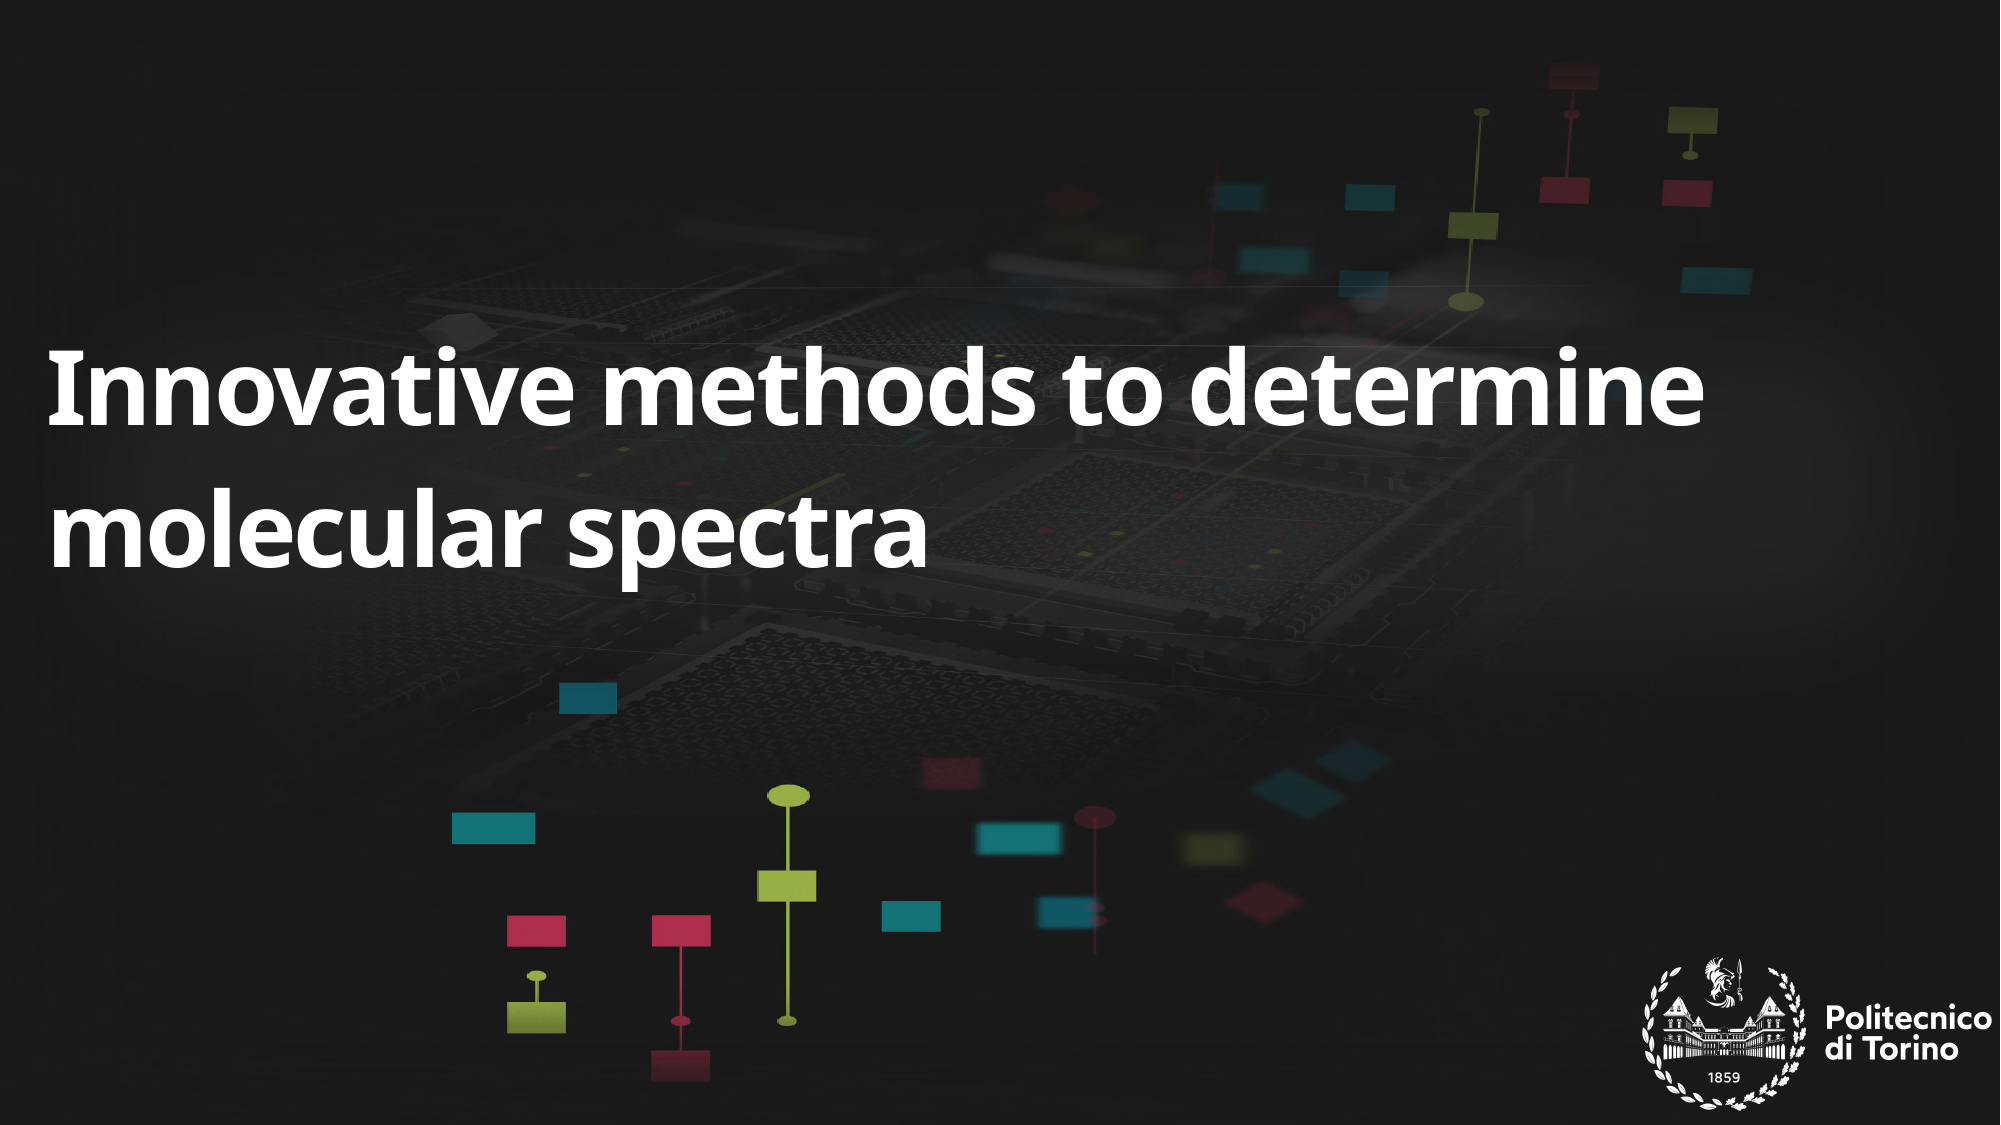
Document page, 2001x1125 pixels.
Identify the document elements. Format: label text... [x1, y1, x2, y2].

title Innovative methods to determine molecular spectra [31, 35, 1852, 606]
picture [0, 0, 2000, 1125]
